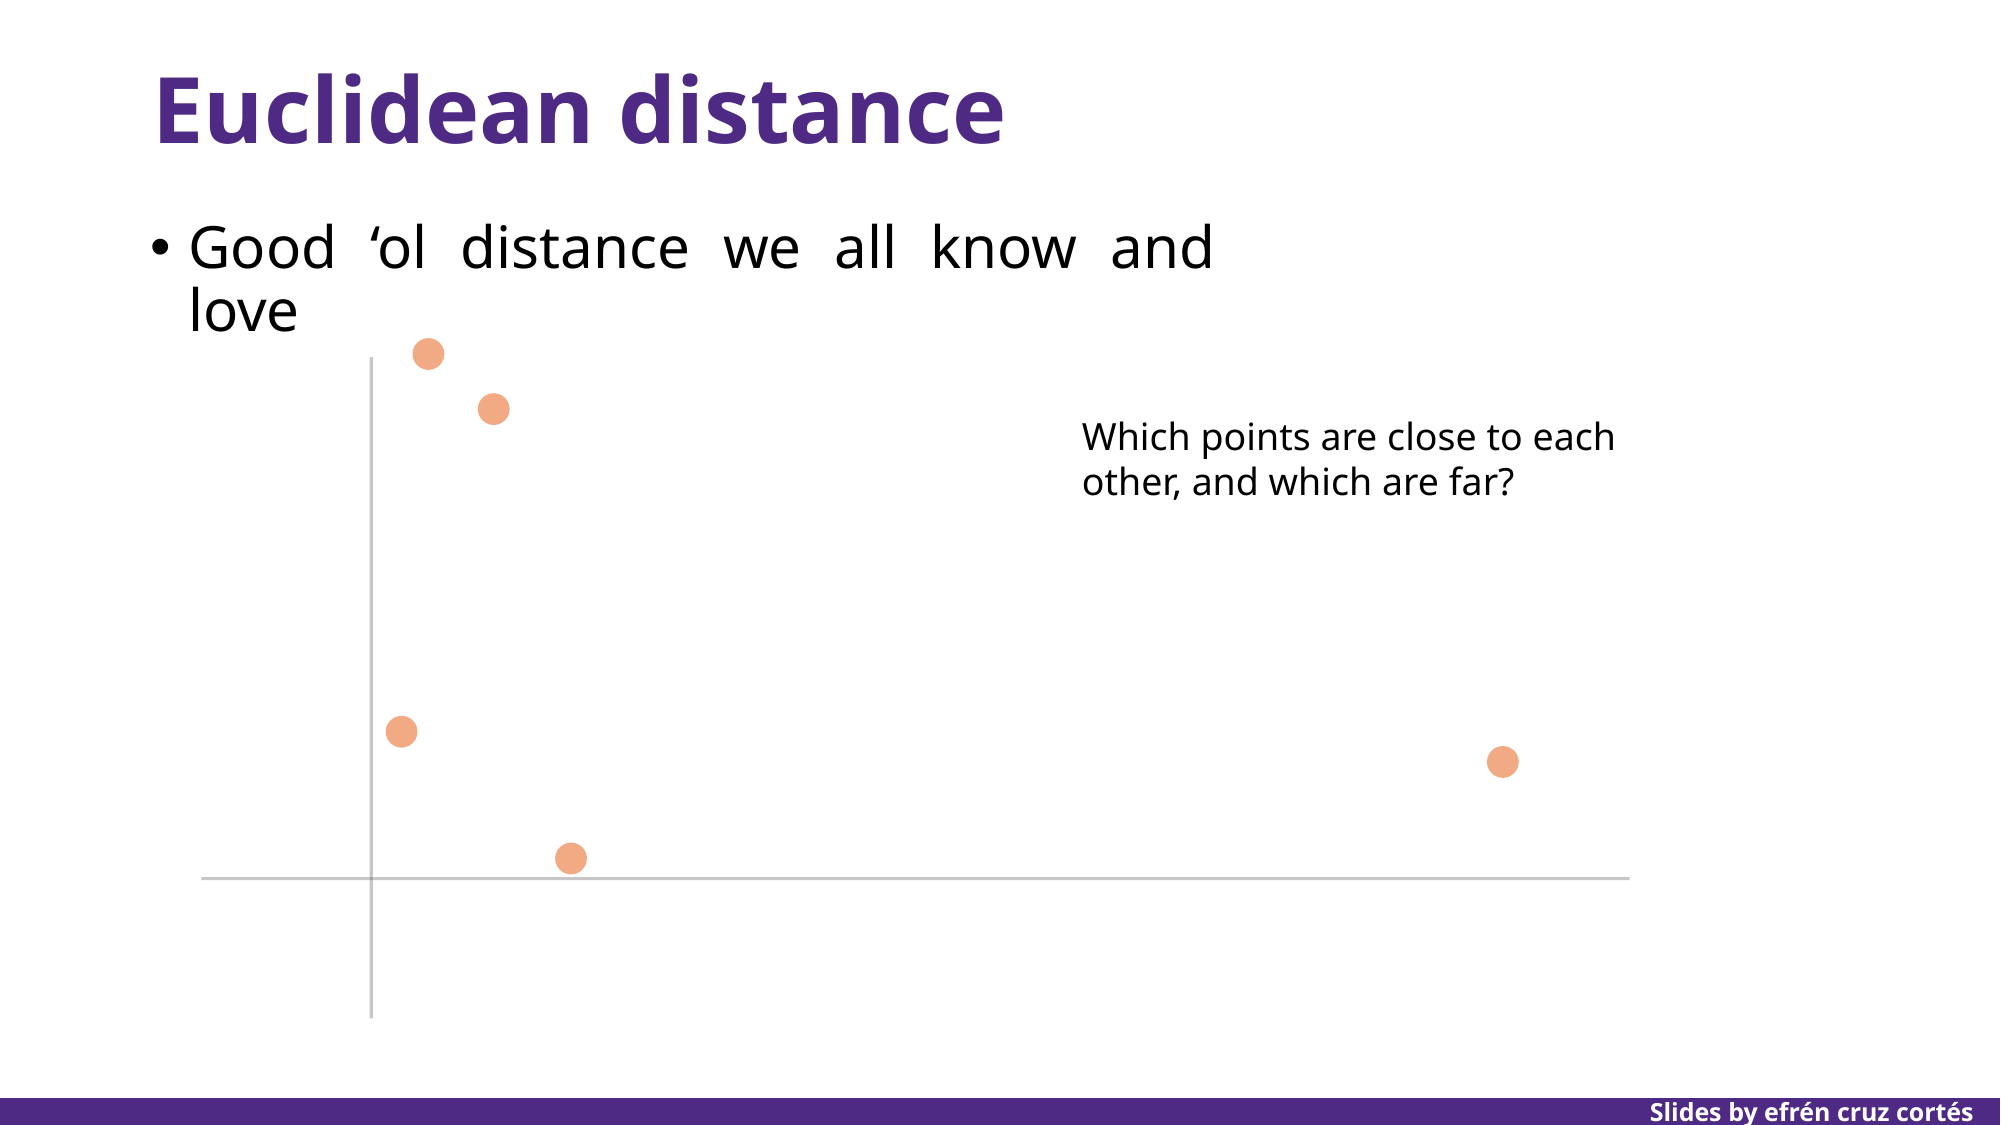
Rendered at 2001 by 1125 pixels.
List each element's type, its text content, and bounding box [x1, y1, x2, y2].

text_box [384, 714, 420, 750]
text_box [553, 841, 589, 877]
text_box [410, 336, 446, 372]
text_box Which points are close to each other, and which are far? [1067, 405, 1698, 511]
title Euclidean distance [137, 39, 1863, 188]
text_box [1485, 744, 1521, 780]
list Good ‘ol distance we all know and love [135, 211, 1231, 323]
text_box [476, 391, 512, 427]
